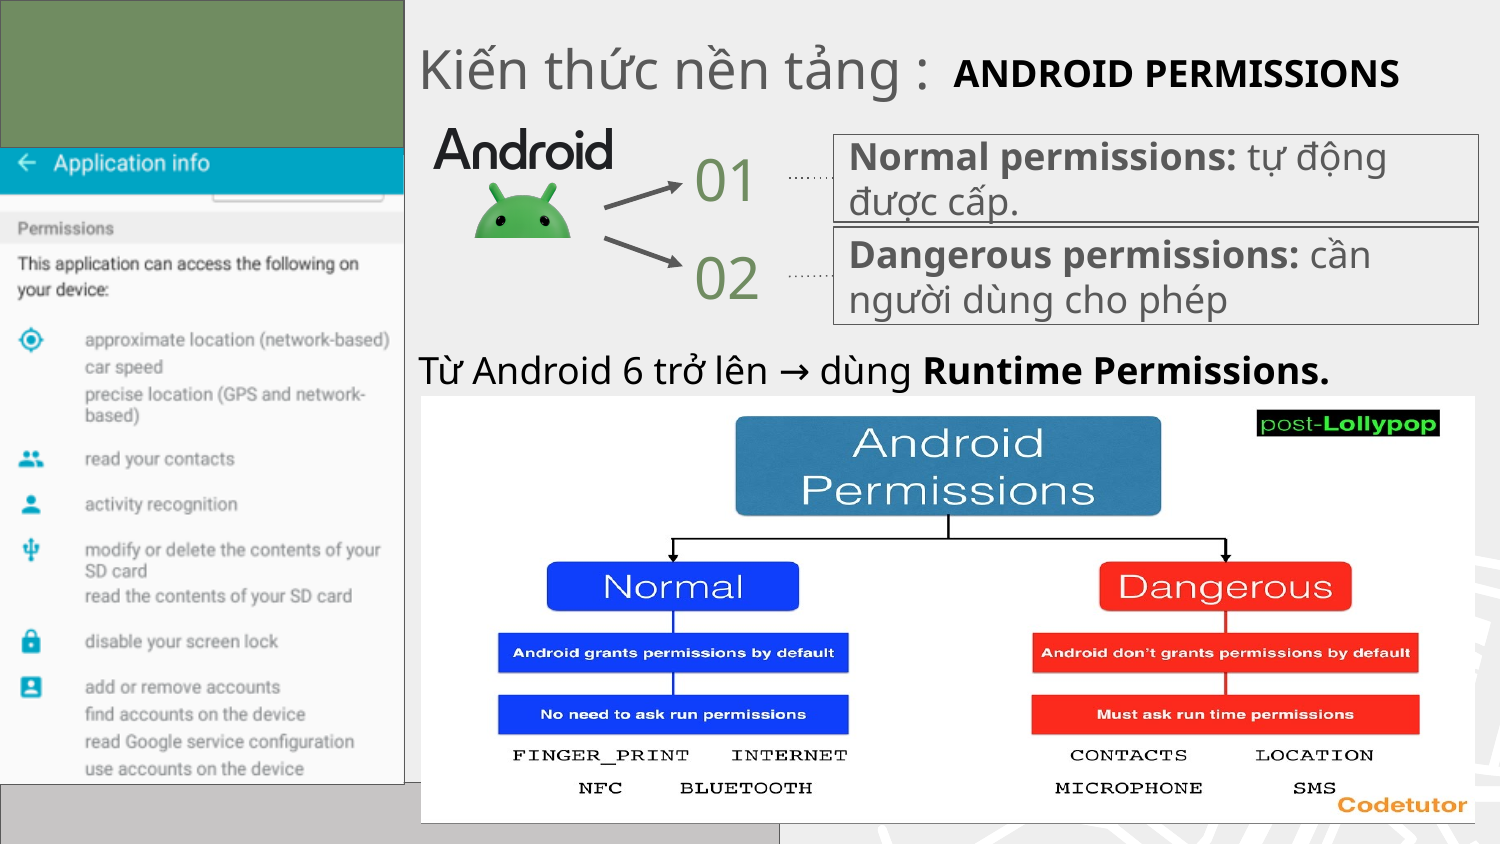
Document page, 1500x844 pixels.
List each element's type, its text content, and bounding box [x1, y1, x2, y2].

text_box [604, 183, 684, 209]
title Kiến thức nền tảng : [403, 20, 1334, 115]
subtitle Dangerous permissions: cần người dùng cho phép [833, 226, 1479, 325]
picture [420, 395, 1476, 824]
text_box Android Permissions [938, 42, 1500, 103]
text_box Từ Android 6 trở lên → dùng Runtime Permissions. [408, 340, 1474, 400]
picture [433, 128, 612, 239]
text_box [604, 237, 684, 267]
picture [0, 147, 404, 784]
subtitle Normal permissions: tự động được cấp. [833, 134, 1479, 223]
title 02 [679, 246, 789, 307]
title 01 [679, 148, 789, 208]
